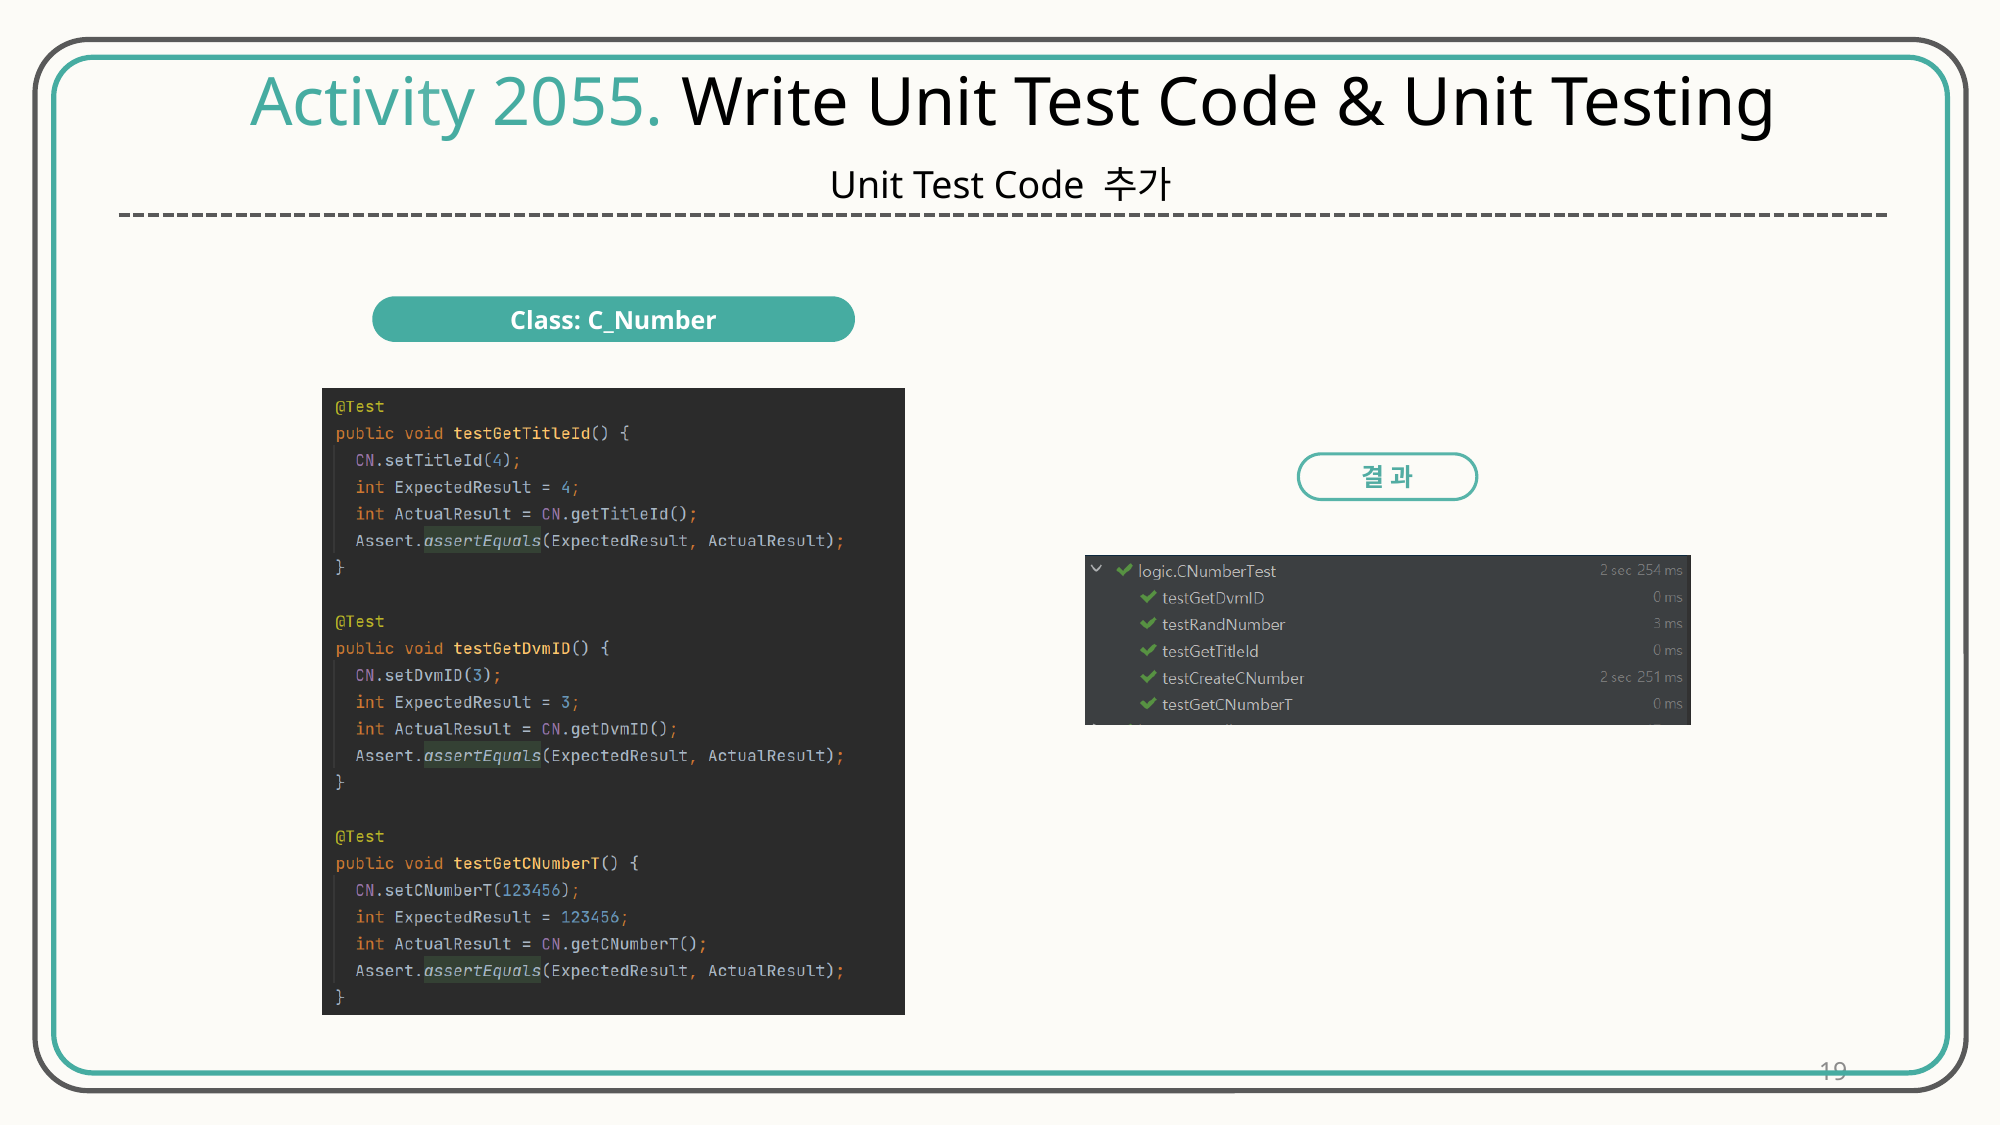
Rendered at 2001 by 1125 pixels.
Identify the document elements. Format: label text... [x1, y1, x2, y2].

text_box Unit Test Code 추가 [491, 153, 1511, 214]
text_box [33, 38, 1968, 1092]
slide_number 19 [1412, 1042, 1863, 1103]
picture [322, 388, 905, 1015]
picture [1084, 555, 1691, 725]
text_box Class: C_Number [371, 295, 857, 343]
text_box 결 과 [1297, 452, 1478, 501]
